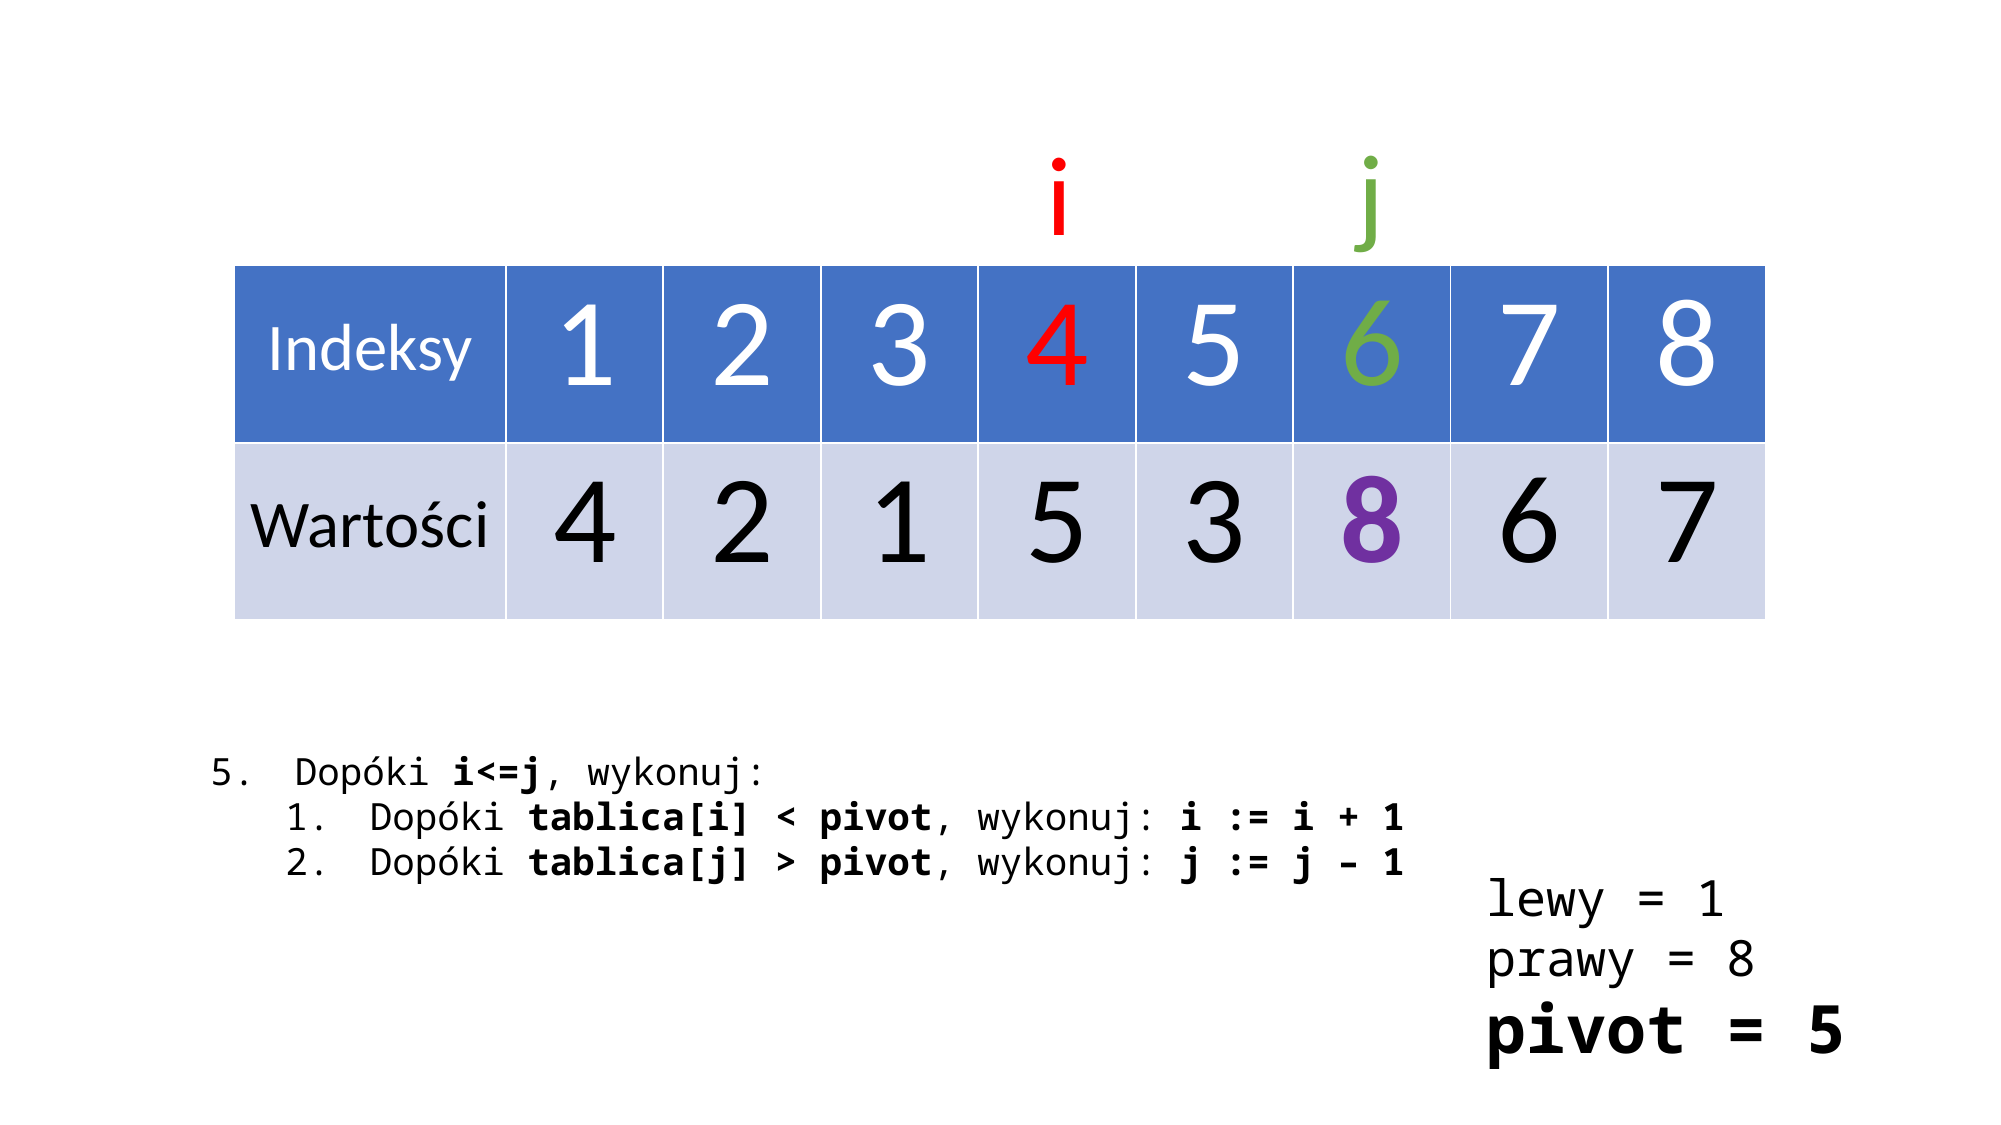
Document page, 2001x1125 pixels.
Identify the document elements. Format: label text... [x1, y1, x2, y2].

table_cell 4 [507, 444, 662, 619]
text_box i [1031, 115, 1088, 266]
text_box lewy = 1 prawy = 8 pivot = 5 [1471, 859, 1862, 1075]
table_header Indeksy [235, 266, 505, 442]
table_header 8 [1609, 266, 1765, 442]
text_box Dopóki i<=j, wykonuj: Dopóki tablica[i] < pivot, wykonuj: i := i + 1 Dopóki tablica[j] > pivot, wykonuj: j := j – 1 Jeżeli i > j, to wyjdź z pętli Zamień(tablica[i], tablica[j]) i := i + 1 j := j - 1 [195, 740, 1420, 1116]
table_header 3 [822, 266, 977, 442]
table_header 2 [664, 266, 820, 442]
table_header 5 [1137, 266, 1292, 442]
table_cell 7 [1609, 444, 1765, 619]
table_cell 3 [1137, 444, 1292, 619]
table_cell Wartości [235, 444, 505, 619]
table_cell 8 [1294, 444, 1450, 619]
table_cell 1 [822, 444, 977, 619]
table_cell 6 [1451, 444, 1607, 619]
text_box j [1342, 113, 1400, 264]
table_header 4 [979, 266, 1135, 442]
table_header 7 [1451, 266, 1607, 442]
table_header 1 [507, 266, 662, 442]
table_header 6 [1294, 266, 1450, 442]
table_cell 2 [664, 444, 820, 619]
table_cell 5 [979, 444, 1135, 619]
